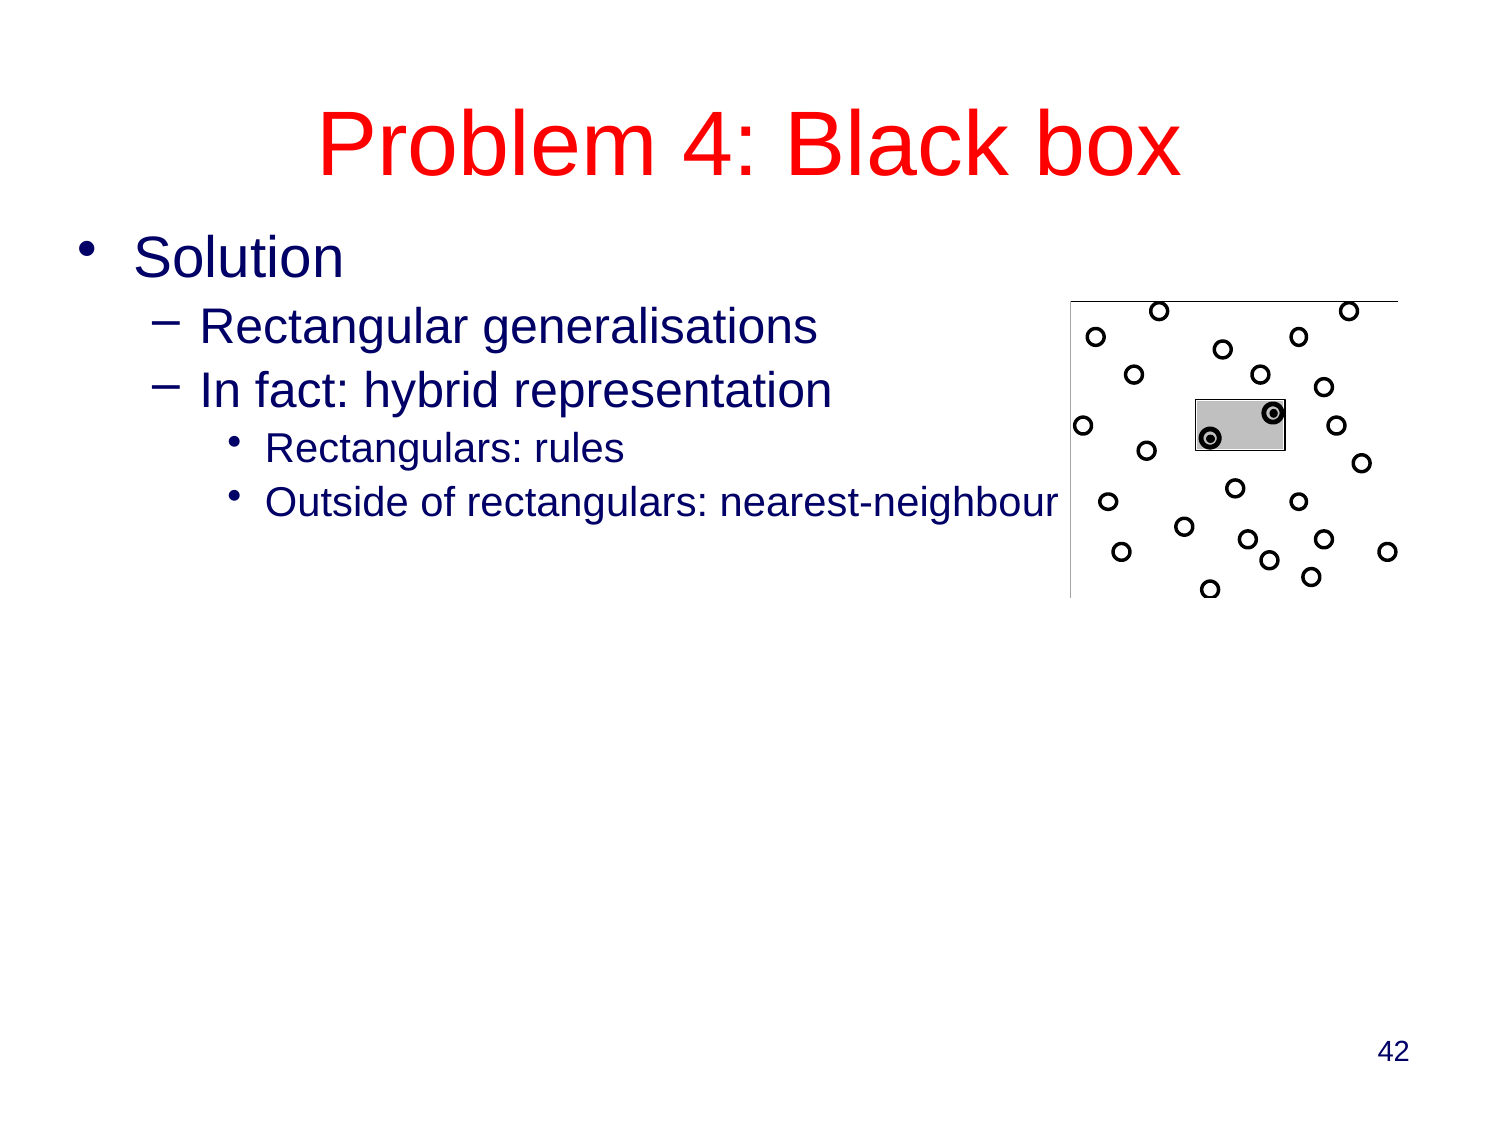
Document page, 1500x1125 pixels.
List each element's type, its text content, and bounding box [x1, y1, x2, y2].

list Solution Rectangular generalisations In fact: hybrid representation Rectangulars: rules Outside of rectangulars: nearest-neighbour [62, 220, 1463, 1000]
title Problem 4: Black box [75, 45, 1425, 220]
slide_number 42 [1074, 1024, 1425, 1103]
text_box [1070, 301, 1399, 599]
